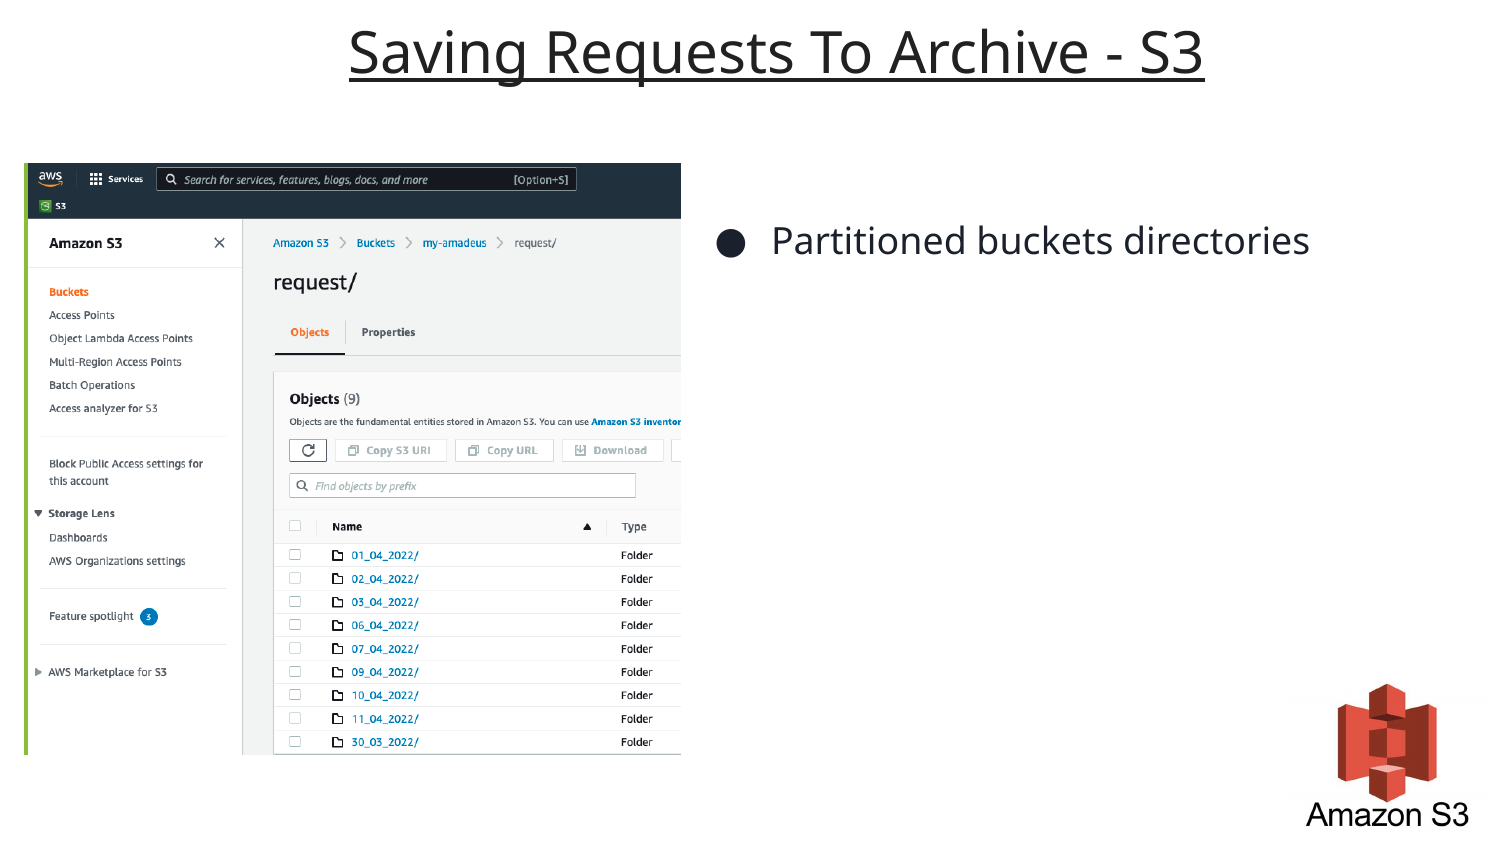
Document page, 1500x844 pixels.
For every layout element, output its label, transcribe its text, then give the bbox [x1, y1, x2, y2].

title Saving Requests To Archive - S3 [62, 0, 1492, 101]
text_box Partitioned buckets directories [685, 179, 1500, 277]
picture [1282, 681, 1492, 839]
picture [24, 163, 682, 755]
